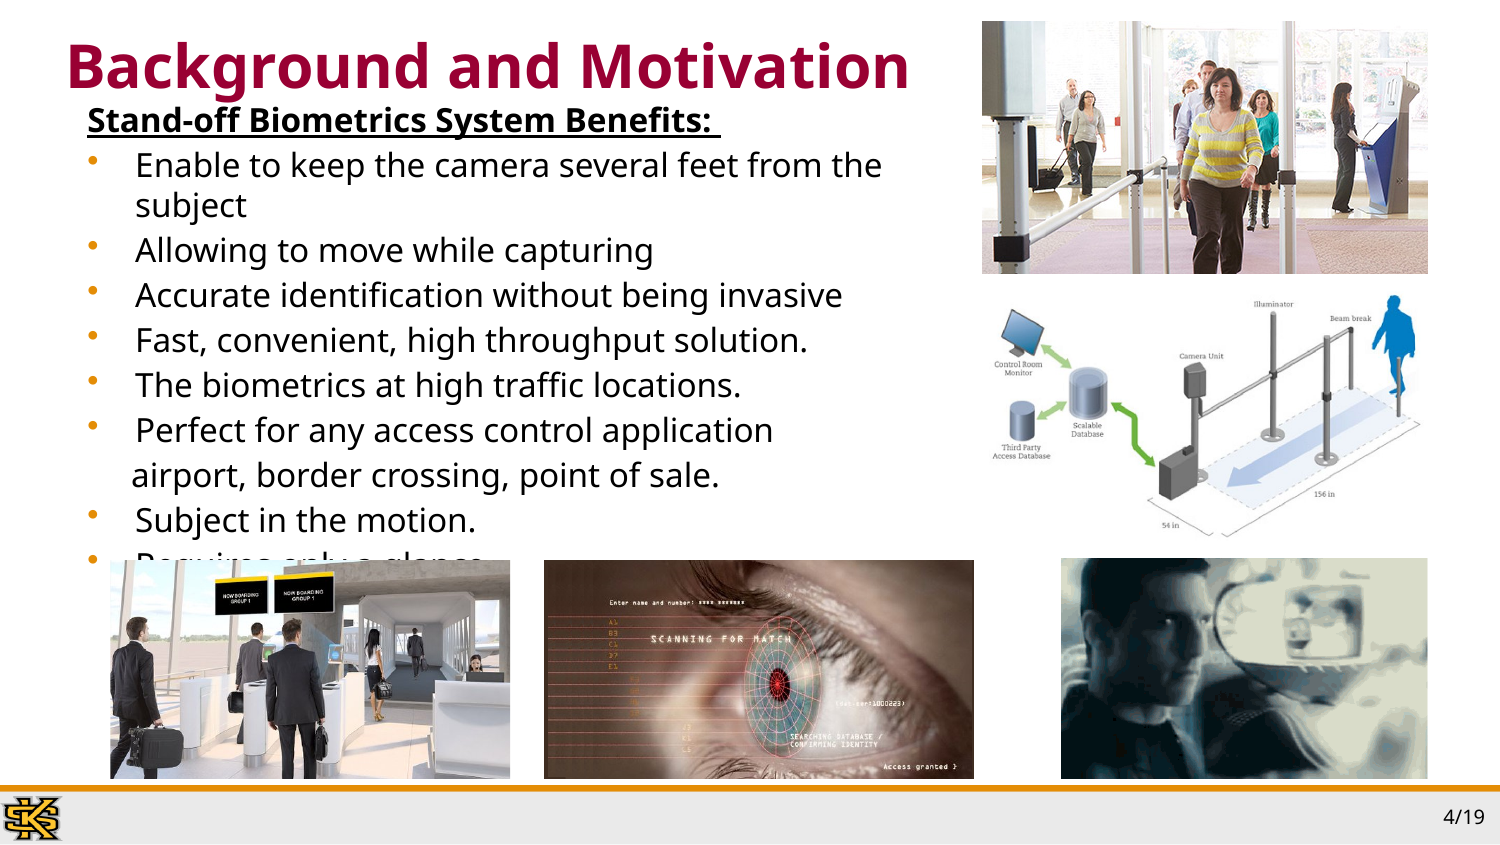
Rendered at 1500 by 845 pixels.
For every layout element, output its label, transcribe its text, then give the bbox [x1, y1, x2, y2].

picture [981, 21, 1428, 274]
picture [988, 283, 1424, 546]
text_box 4/19 [1400, 797, 1500, 837]
picture [543, 560, 975, 779]
picture [110, 560, 511, 779]
text_box Stand-off Biometrics System Benefits: Enable to keep the camera several feet from the subject Allowing to move while capturing Accurate identification without being invasive Fast, convenient, high throughput solution. The biometrics at high traffic locations. Perfect for any access control application airport, border crossing, point of sale. Subject in the motion. Requires only a glance. [72, 92, 974, 561]
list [1060, 557, 1428, 779]
title Background and Motivation [54, 28, 976, 94]
picture [0, 796, 64, 841]
